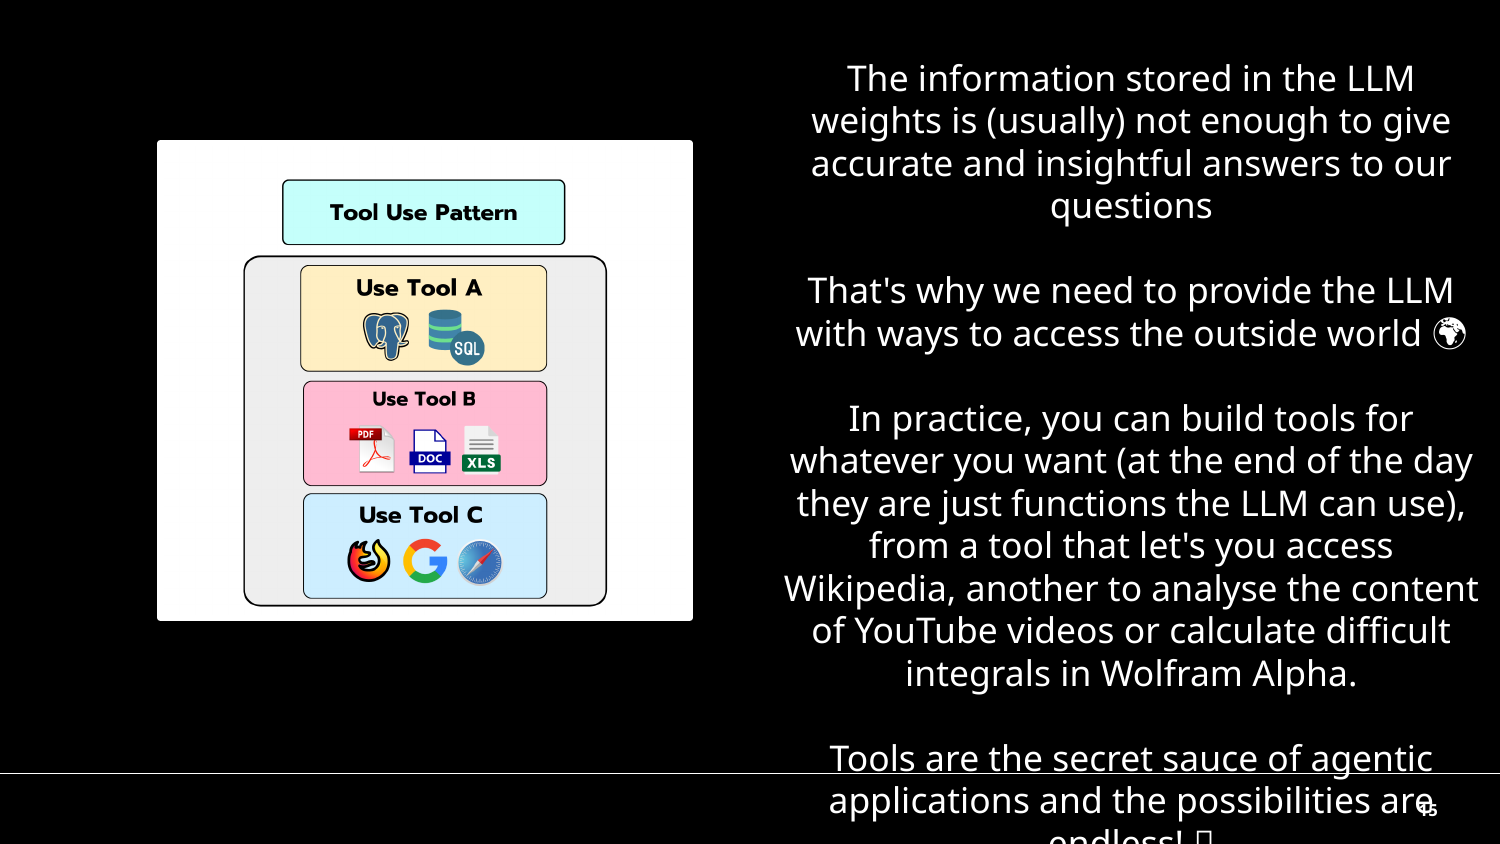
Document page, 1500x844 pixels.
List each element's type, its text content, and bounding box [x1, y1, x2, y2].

title The information stored in the LLM weights is (usually) not enough to give accurate and insightful answers to our questions That's why we need to provide the LLM with ways to access the outside world 🌍 In practice, you can build tools for whatever you want (at the end of the day they are just functions the LLM can use), from a tool that let's you access Wikipedia, another to analyse the content of YouTube videos or calculate difficult integrals in Wolfram Alpha. Tools are the secret sauce of agentic applications and the possibilities are endless! 🥫 [765, 40, 1498, 721]
picture [163, 145, 687, 616]
slide_number ‹#› [1403, 779, 1494, 844]
